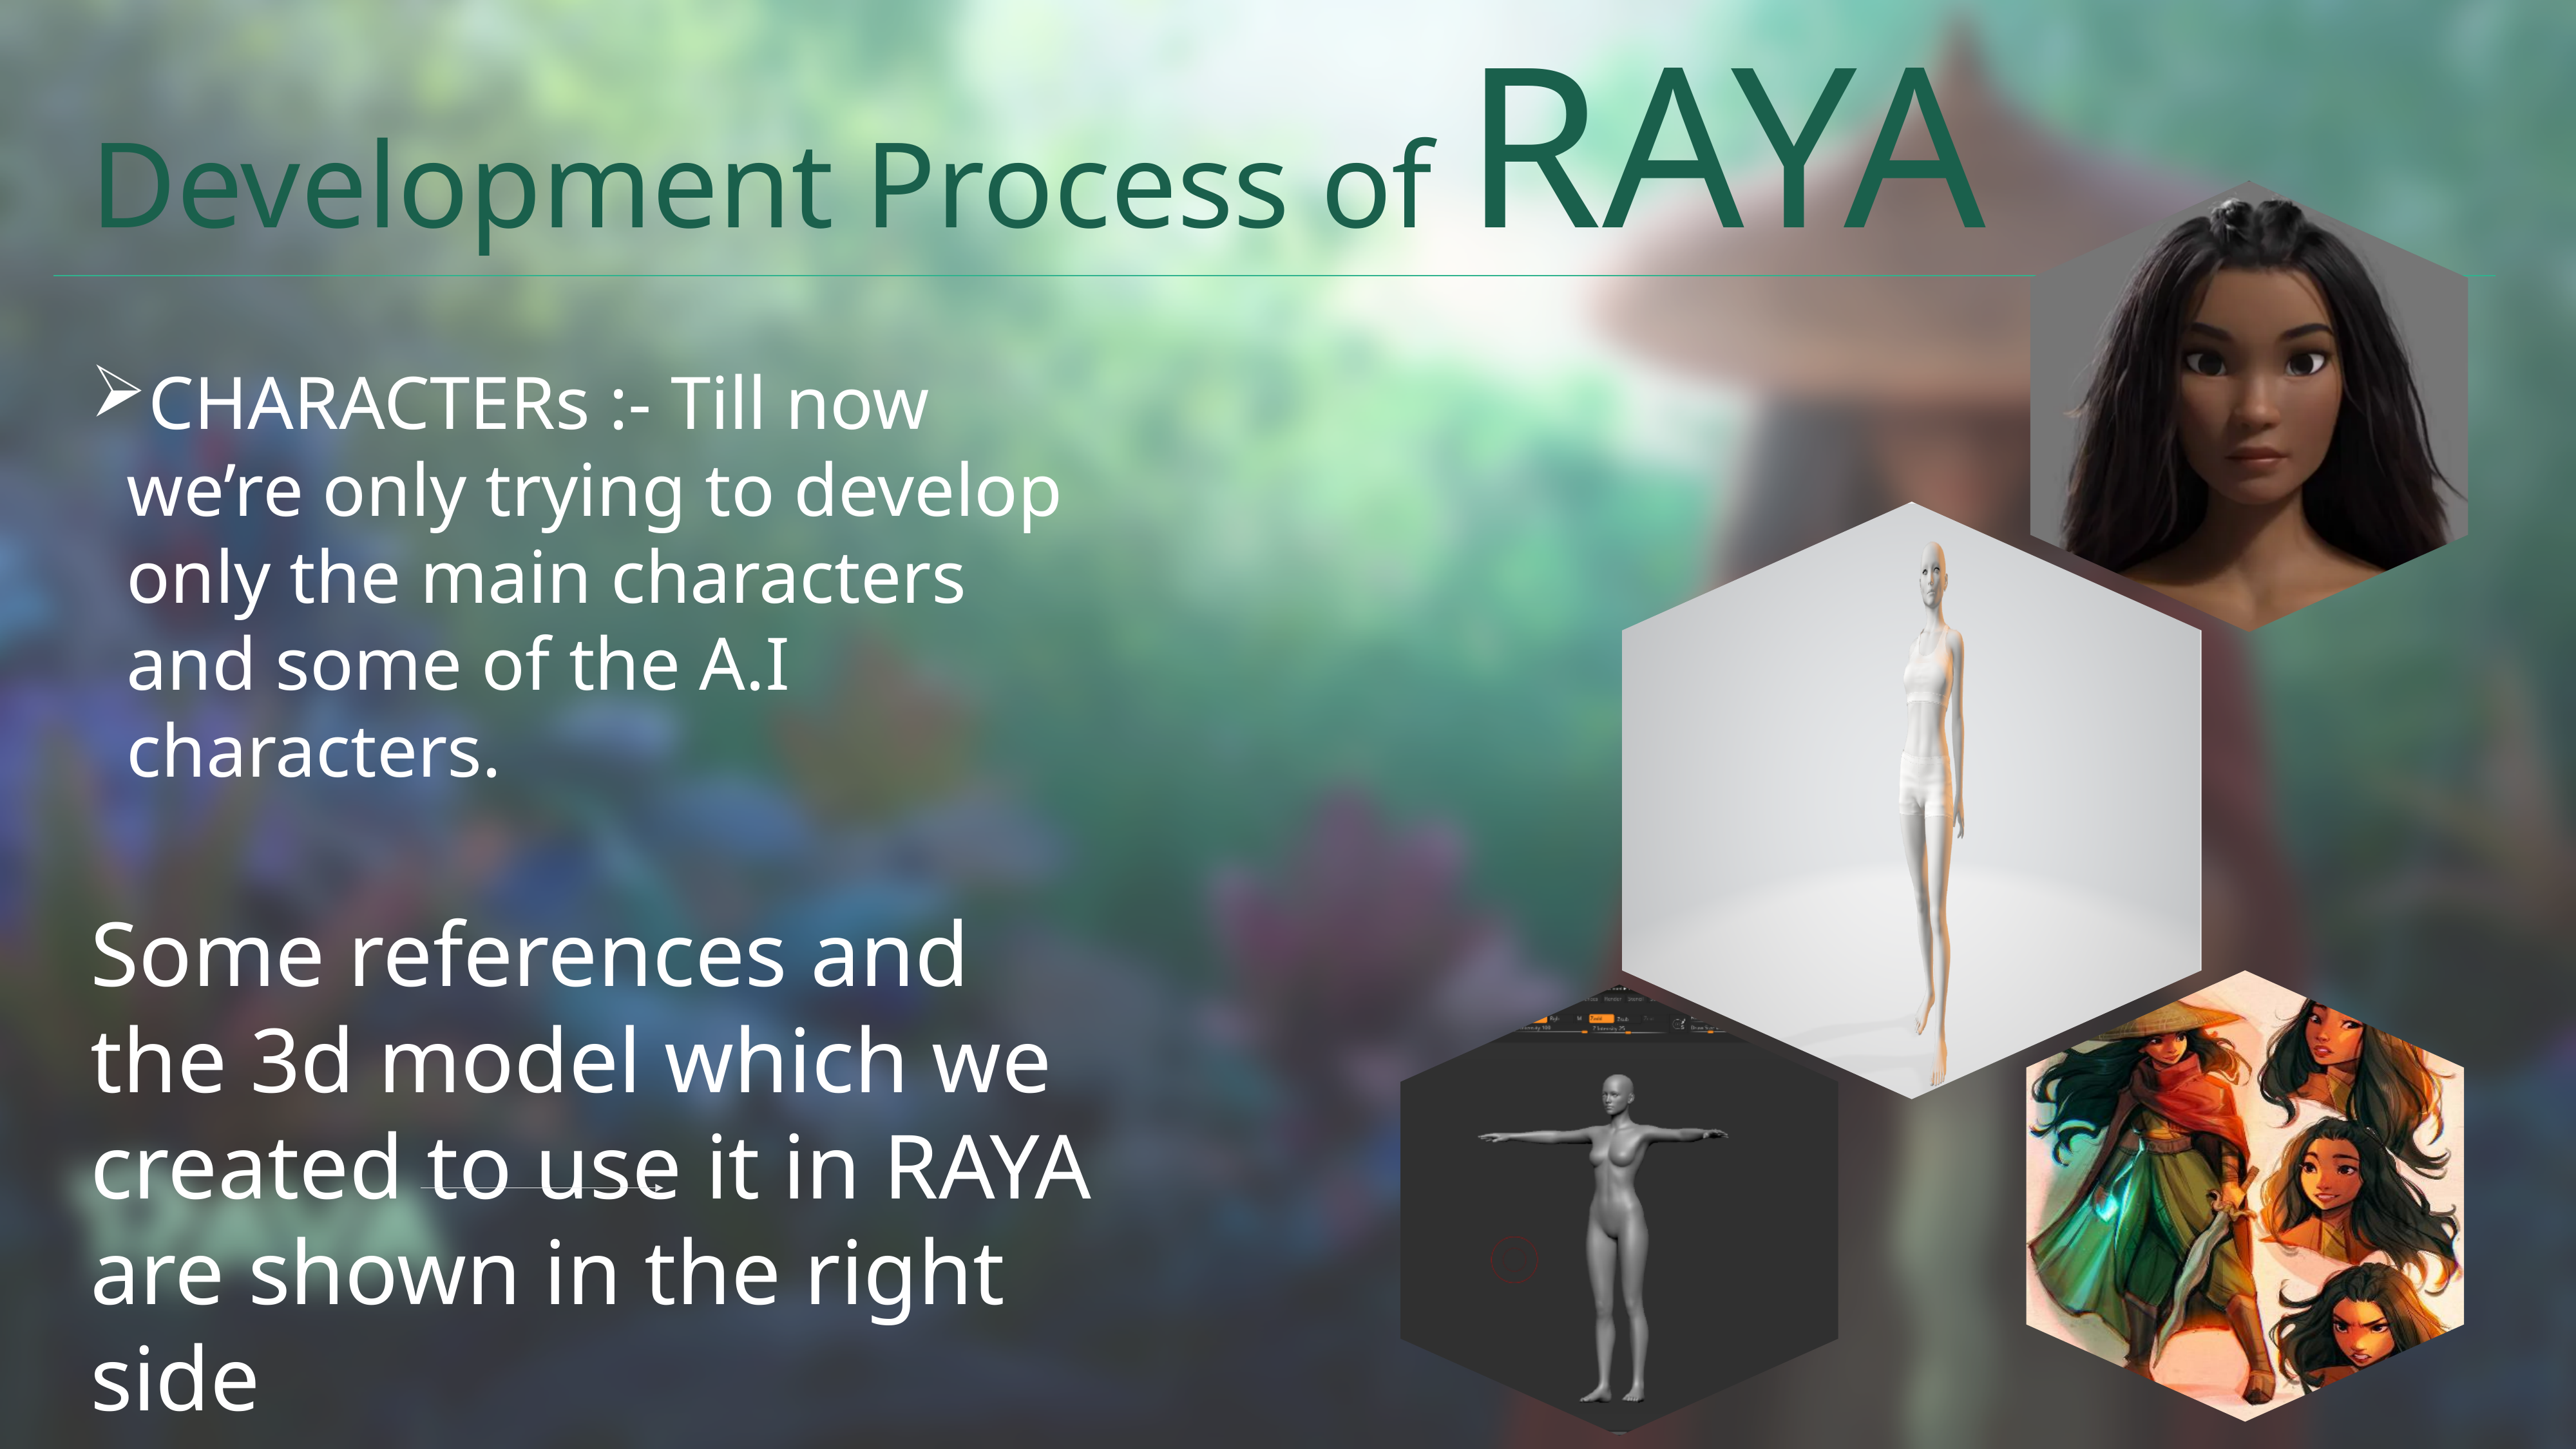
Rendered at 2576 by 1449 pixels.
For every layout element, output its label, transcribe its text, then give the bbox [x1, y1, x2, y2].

text_box CHARACTERs :- Till now we’re only trying to develop only the main characters and some of the A.I characters. Some references and the 3d model which we created to use it in RAYA are shown in the right side [81, 352, 1110, 1434]
text_box Development Process of RAYA [81, 0, 2074, 275]
picture [1400, 180, 2468, 1436]
